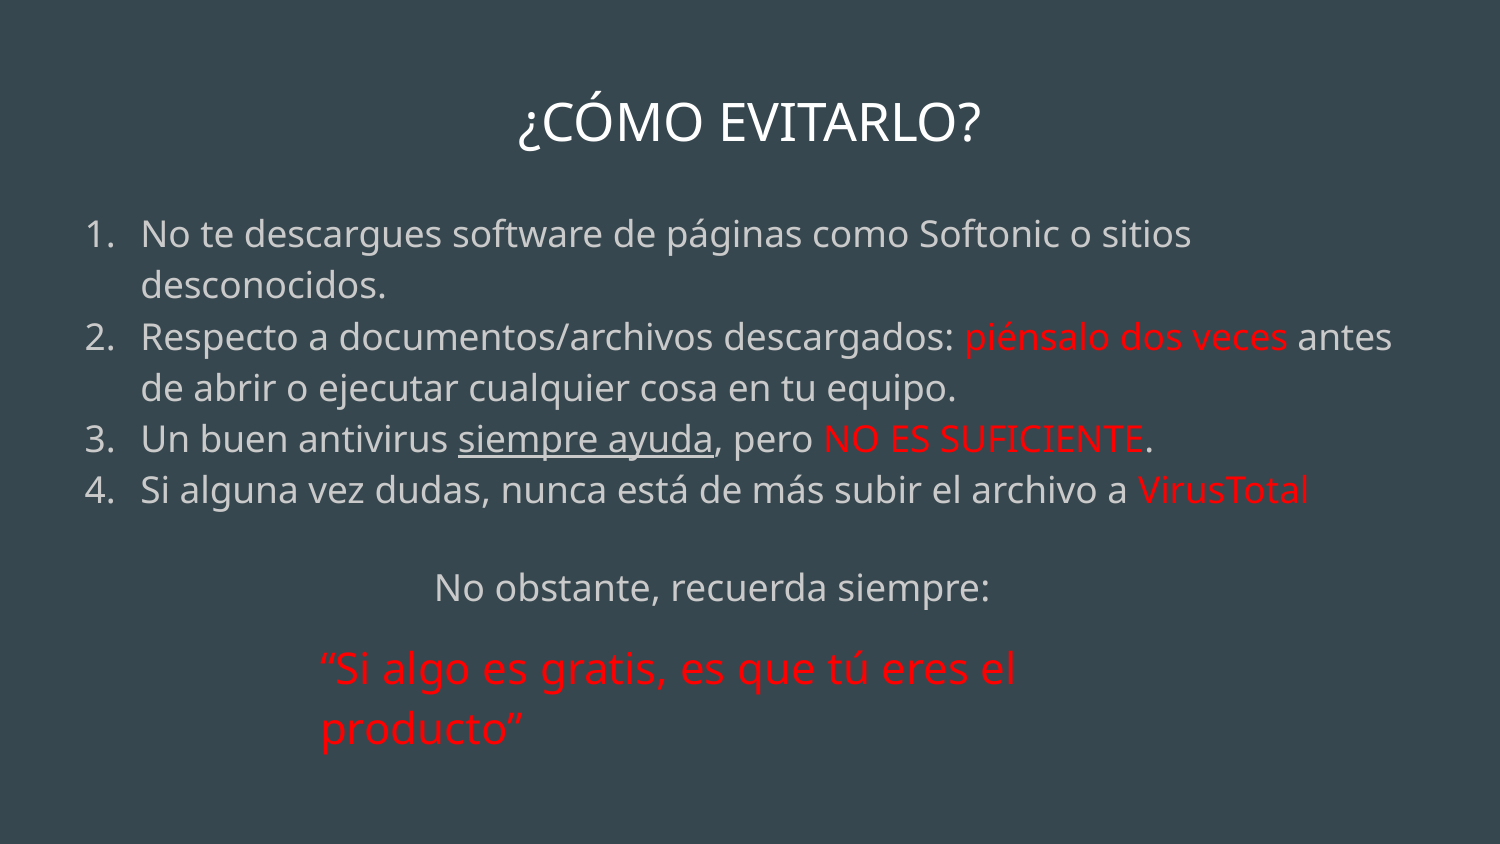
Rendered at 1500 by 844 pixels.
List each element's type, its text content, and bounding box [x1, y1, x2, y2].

list No te descargues software de páginas como Softonic o sitios desconocidos. Respecto a documentos/archivos descargados: piénsalo dos veces antes de abrir o ejecutar cualquier cosa en tu equipo. Un buen antivirus siempre ayuda, pero NO ES SUFICIENTE. Si alguna vez dudas, nunca está de más subir el archivo a VirusTotal [51, 189, 1449, 530]
title ¿CÓMO EVITARLO? [51, 72, 1449, 167]
text_box “Si algo es gratis, es que tú eres el producto” [229, 617, 1163, 769]
text_box No obstante, recuerda siempre: [343, 541, 1089, 617]
